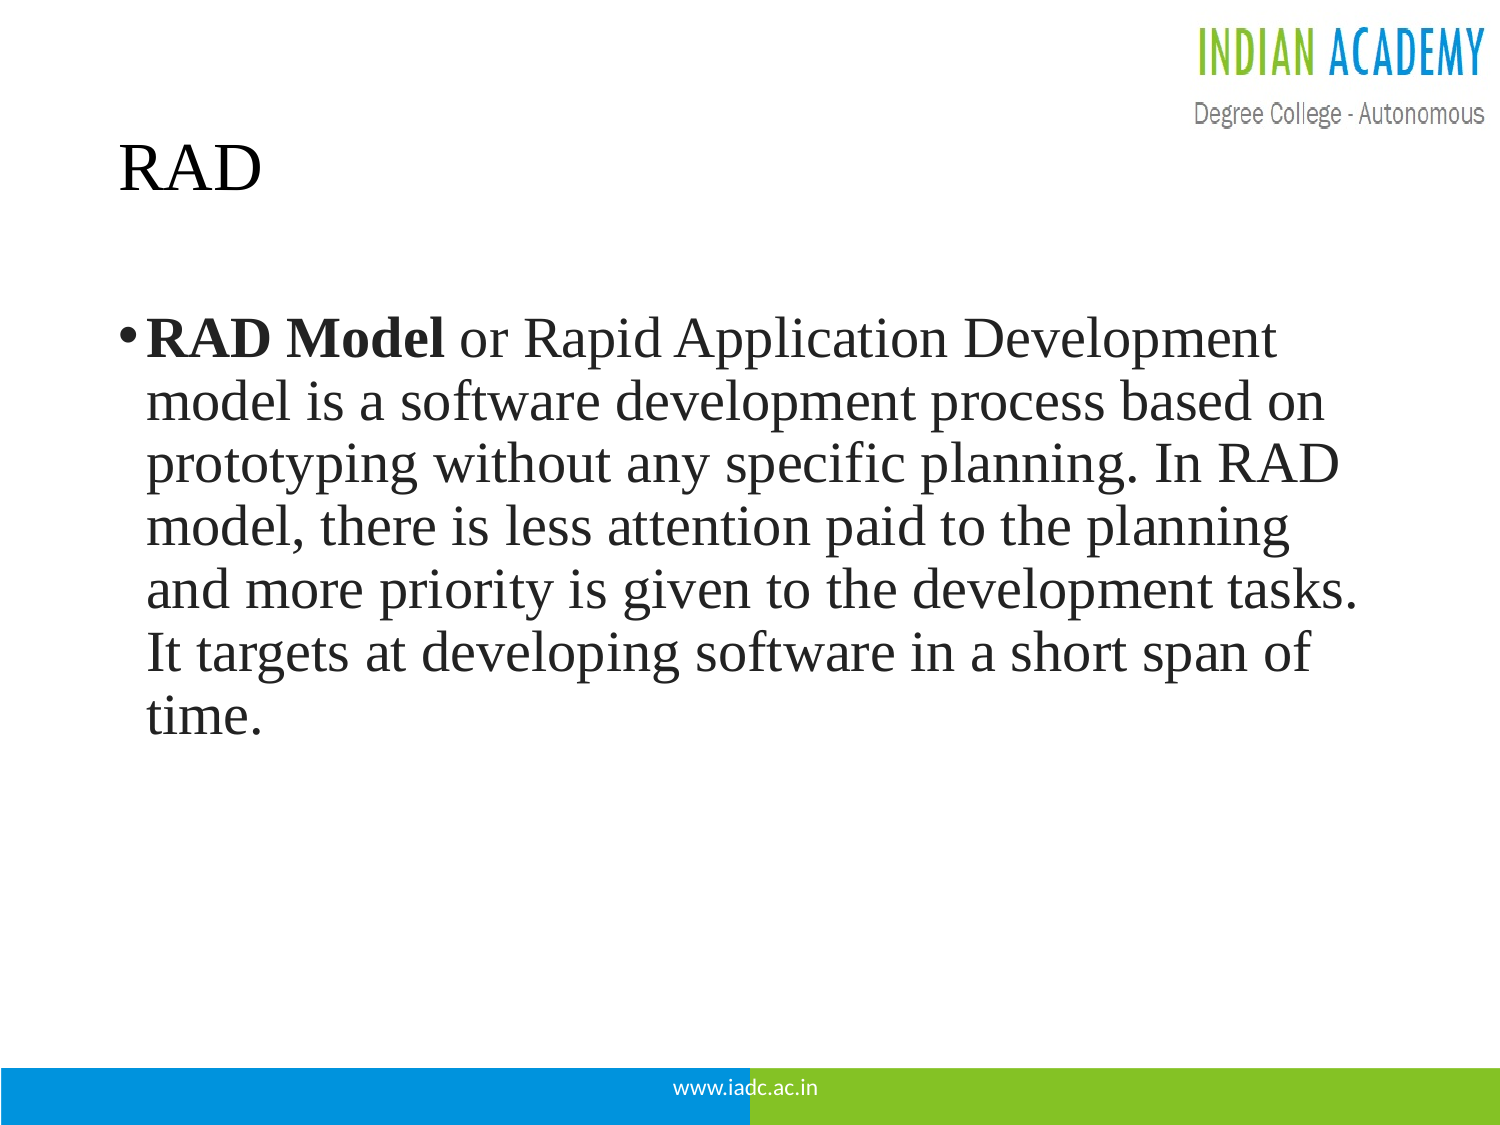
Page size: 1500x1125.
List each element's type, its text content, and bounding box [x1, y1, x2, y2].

list RAD Model or Rapid Application Development model is a software development process based on prototyping without any specific planning. In RAD model, there is less attention paid to the planning and more priority is given to the development tasks. It targets at developing software in a short span of time. [103, 299, 1397, 1014]
title RAD [103, 59, 1397, 278]
picture [751, 1068, 1500, 1125]
picture [1182, 7, 1495, 140]
picture [1381, 42, 1385, 59]
